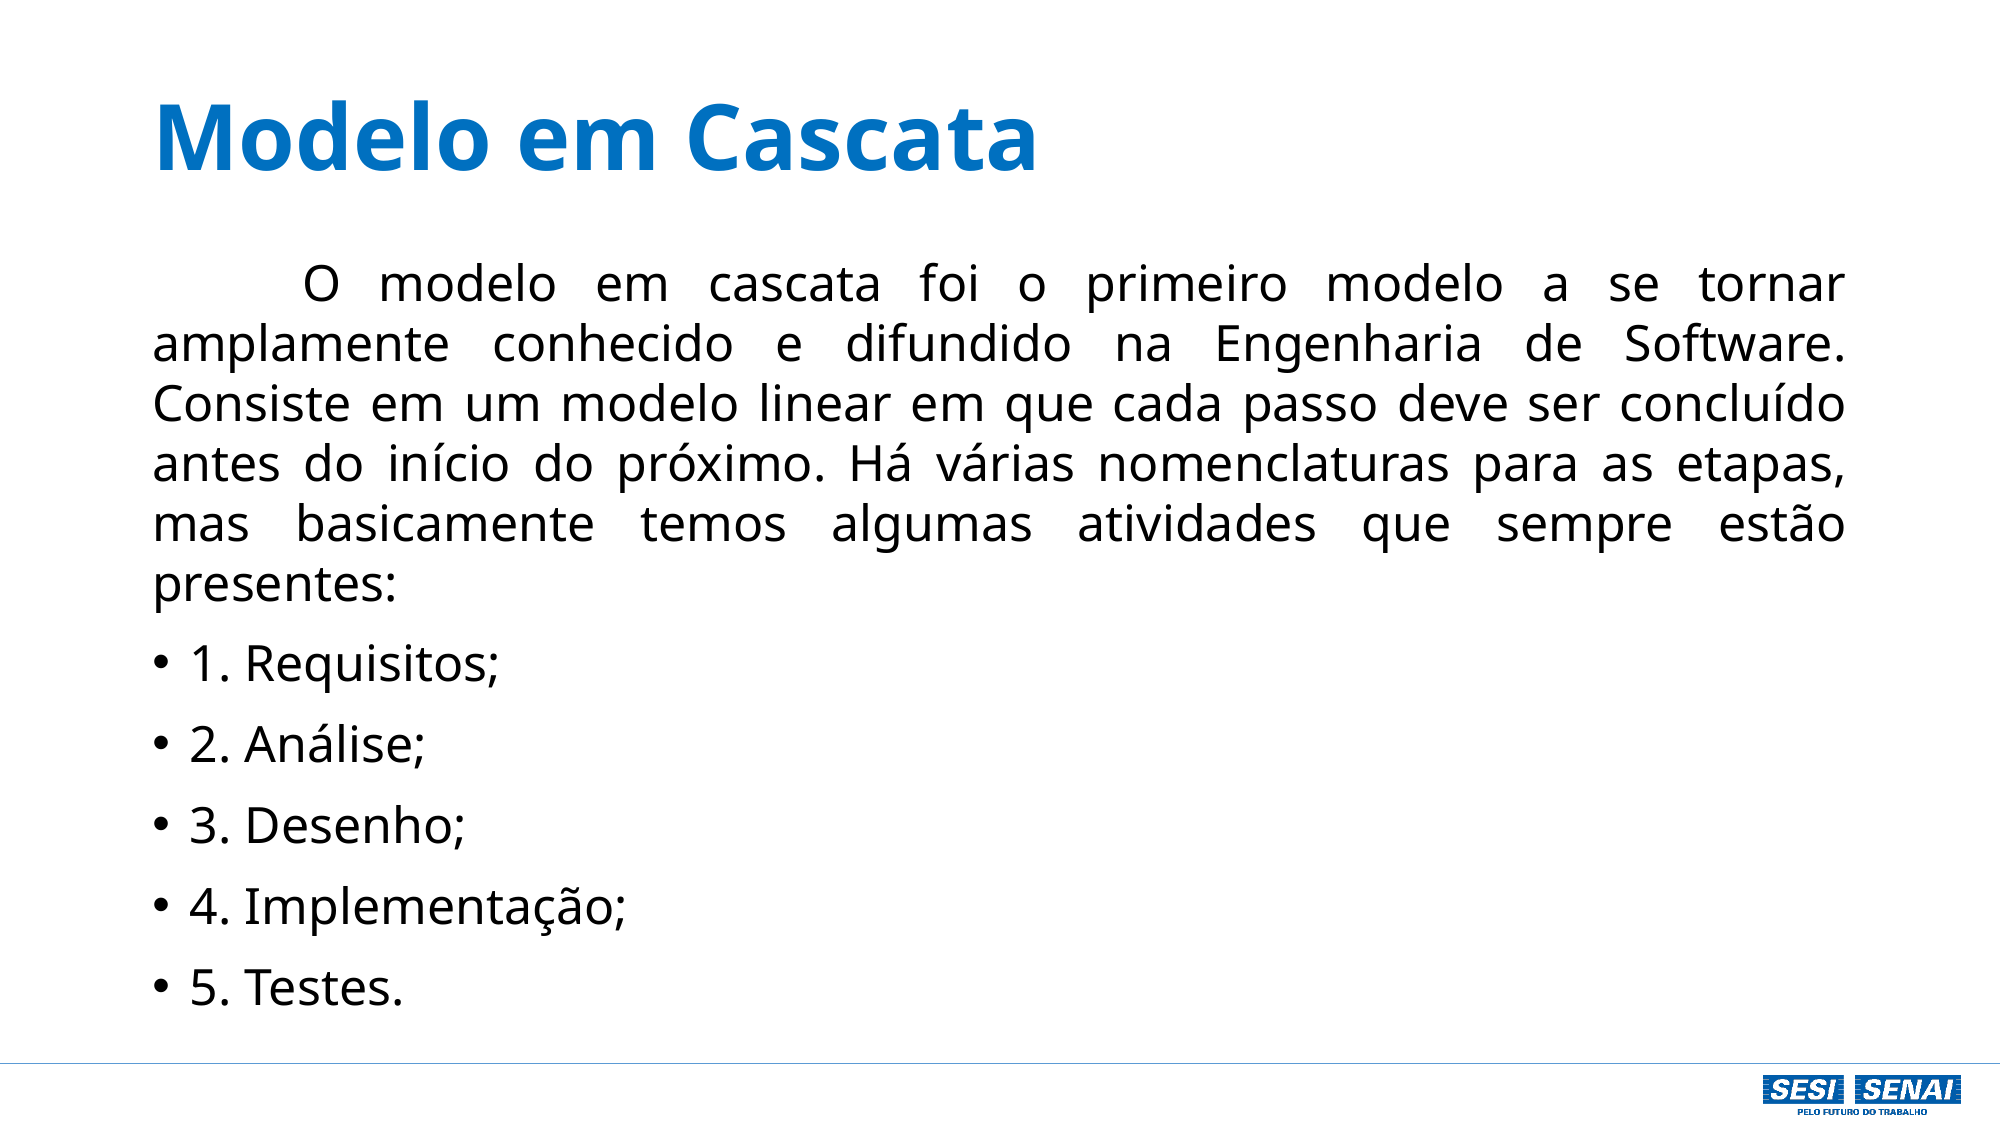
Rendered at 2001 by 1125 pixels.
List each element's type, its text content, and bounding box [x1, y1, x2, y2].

picture [1763, 1075, 1961, 1115]
title Modelo em Cascata [137, 59, 1864, 208]
list O modelo em cascata foi o primeiro modelo a se tornar amplamente conhecido e difundido na Engenharia de Software. Consiste em um modelo linear em que cada passo deve ser concluído antes do início do próximo. Há várias nomenclaturas para as etapas, mas basicamente temos algumas atividades que sempre estão presentes: 1. Requisitos; 2. Análise; 3. Desenho; 4. Implementação; 5. Testes. [137, 243, 1863, 1041]
